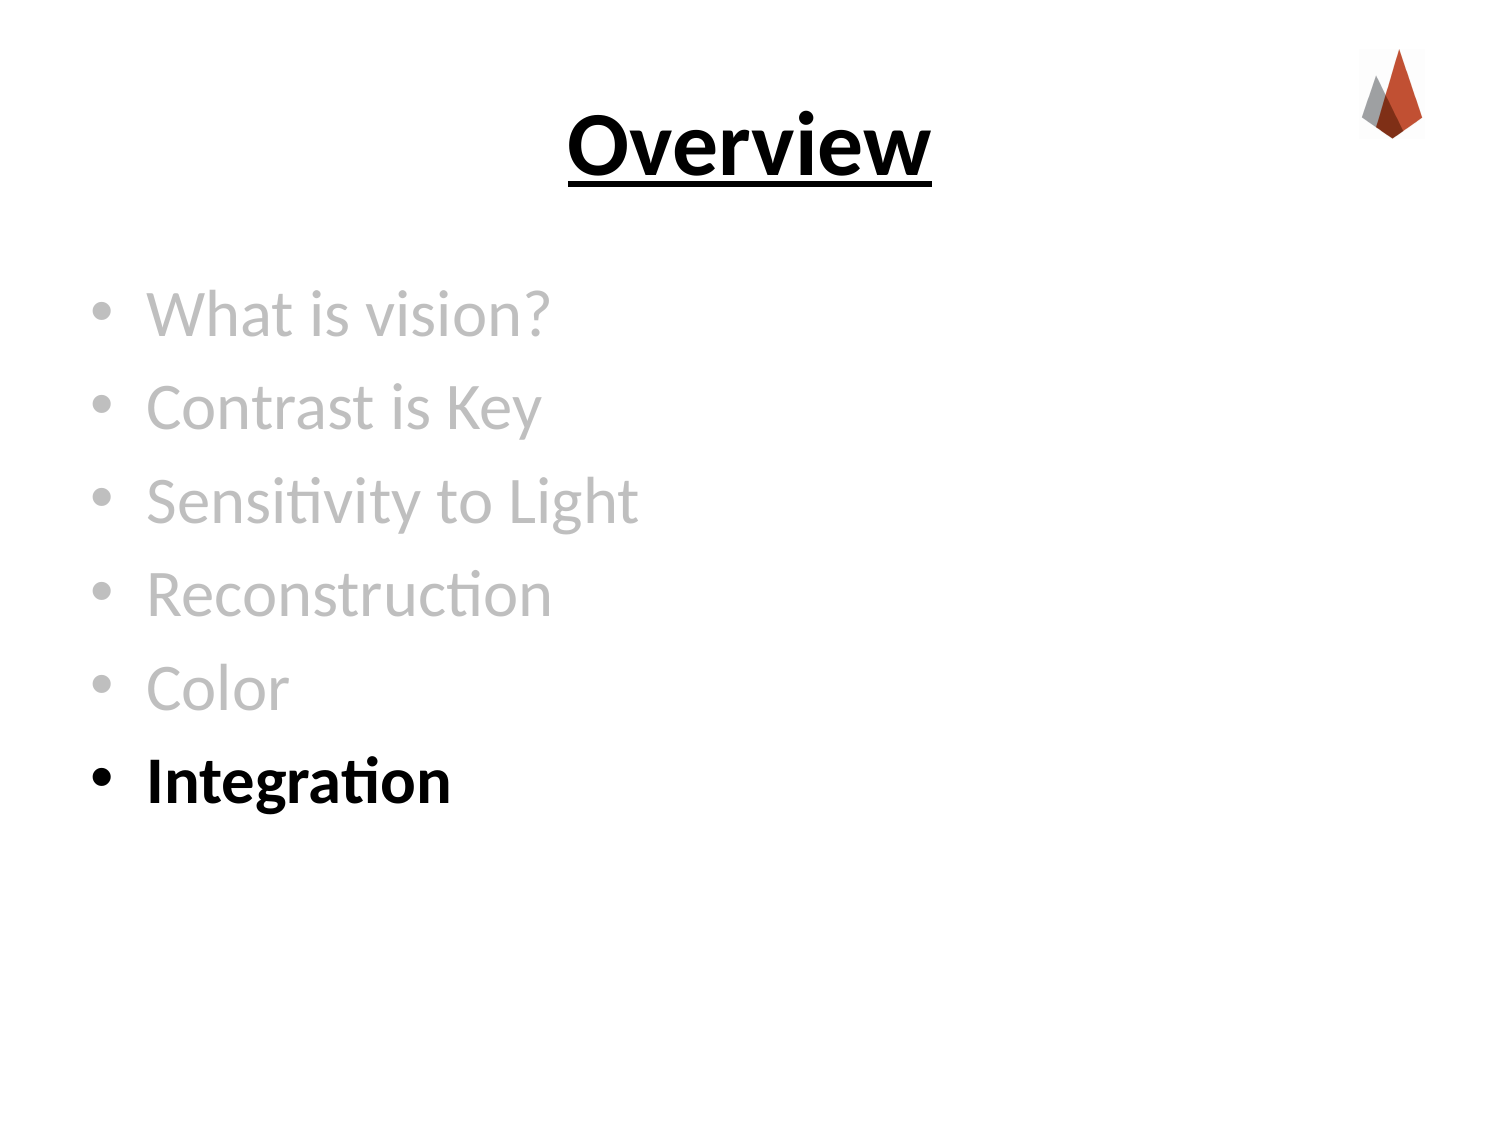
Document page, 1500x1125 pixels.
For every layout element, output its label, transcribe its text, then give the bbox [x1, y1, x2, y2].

list What is vision? Contrast is Key Sensitivity to Light Reconstruction Color Integration [75, 262, 1425, 1005]
title Overview [75, 45, 1425, 233]
